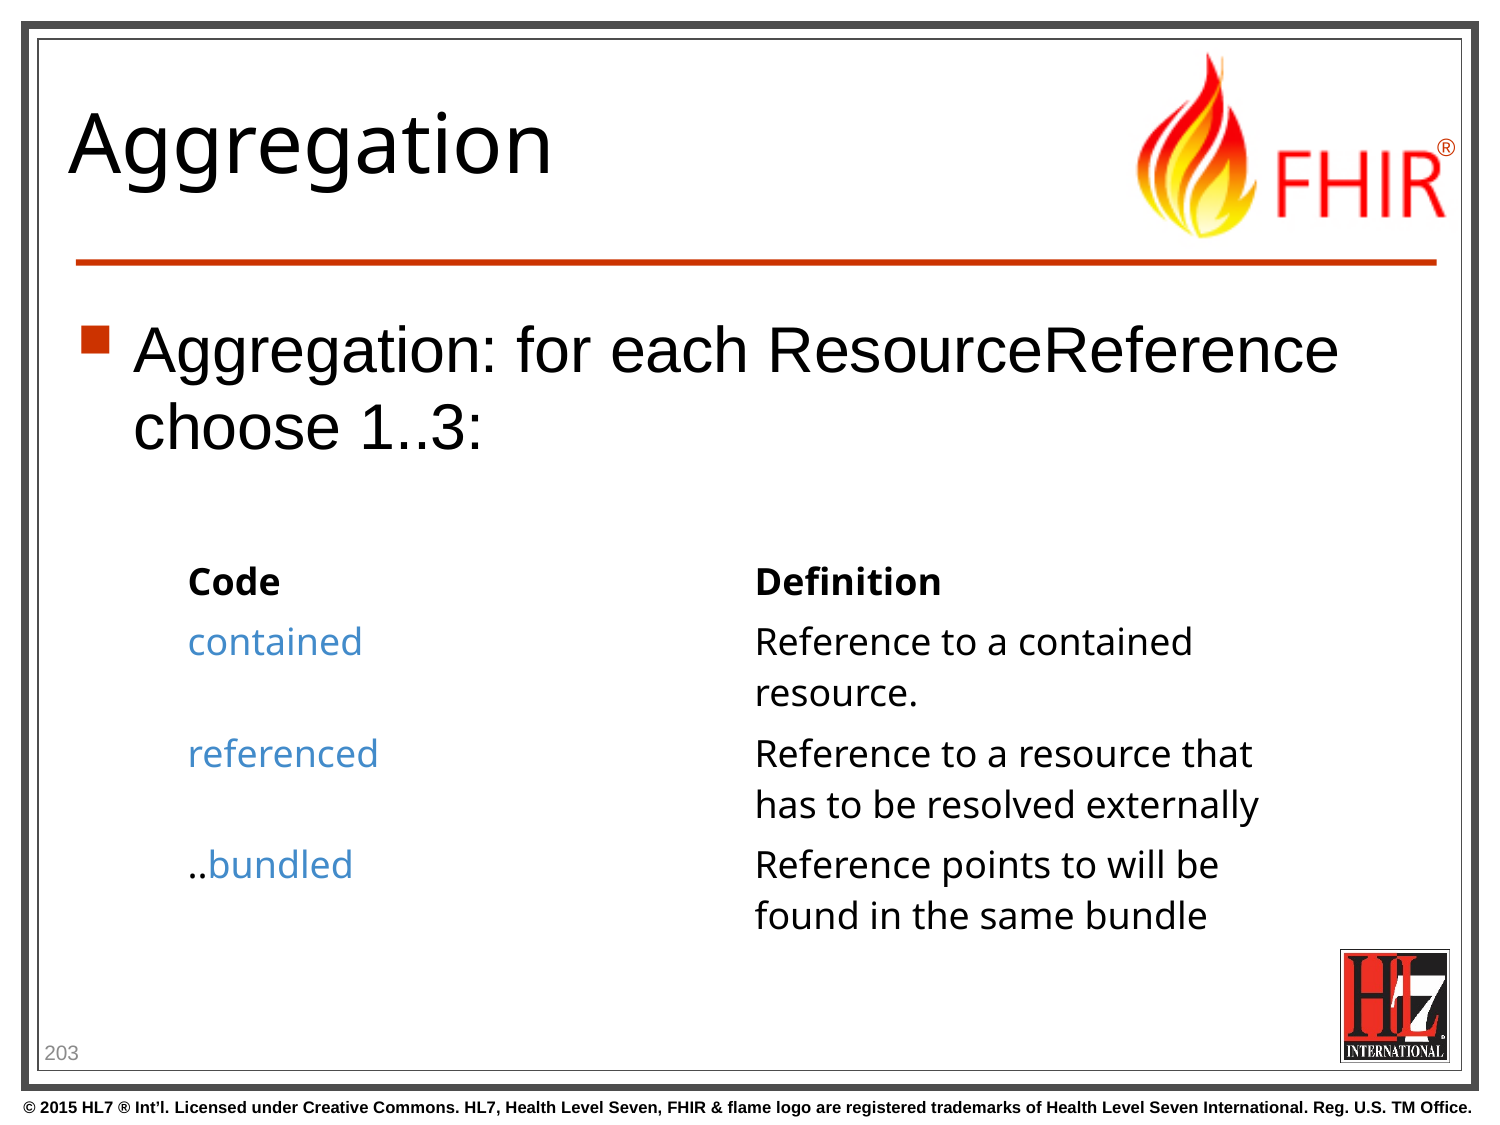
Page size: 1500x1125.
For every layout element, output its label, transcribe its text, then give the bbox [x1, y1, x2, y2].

list Aggregation: for each ResourceReference choose 1..3: [62, 299, 1438, 1059]
picture [1124, 42, 1458, 249]
table_cell Reference points to will be found in the same bundle [750, 834, 1317, 945]
table_cell Reference to a contained resource. [750, 611, 1317, 723]
table_cell referenced [183, 723, 750, 834]
title Aggregation [53, 54, 1128, 244]
table_header Definition [750, 551, 1317, 611]
table_cell contained [183, 611, 750, 723]
table_cell ..bundled [183, 834, 750, 945]
table_cell Reference to a resource that has to be resolved externally [750, 723, 1317, 834]
picture [1340, 949, 1450, 1063]
table_header Code [183, 551, 750, 611]
slide_number 203 [29, 1034, 148, 1071]
